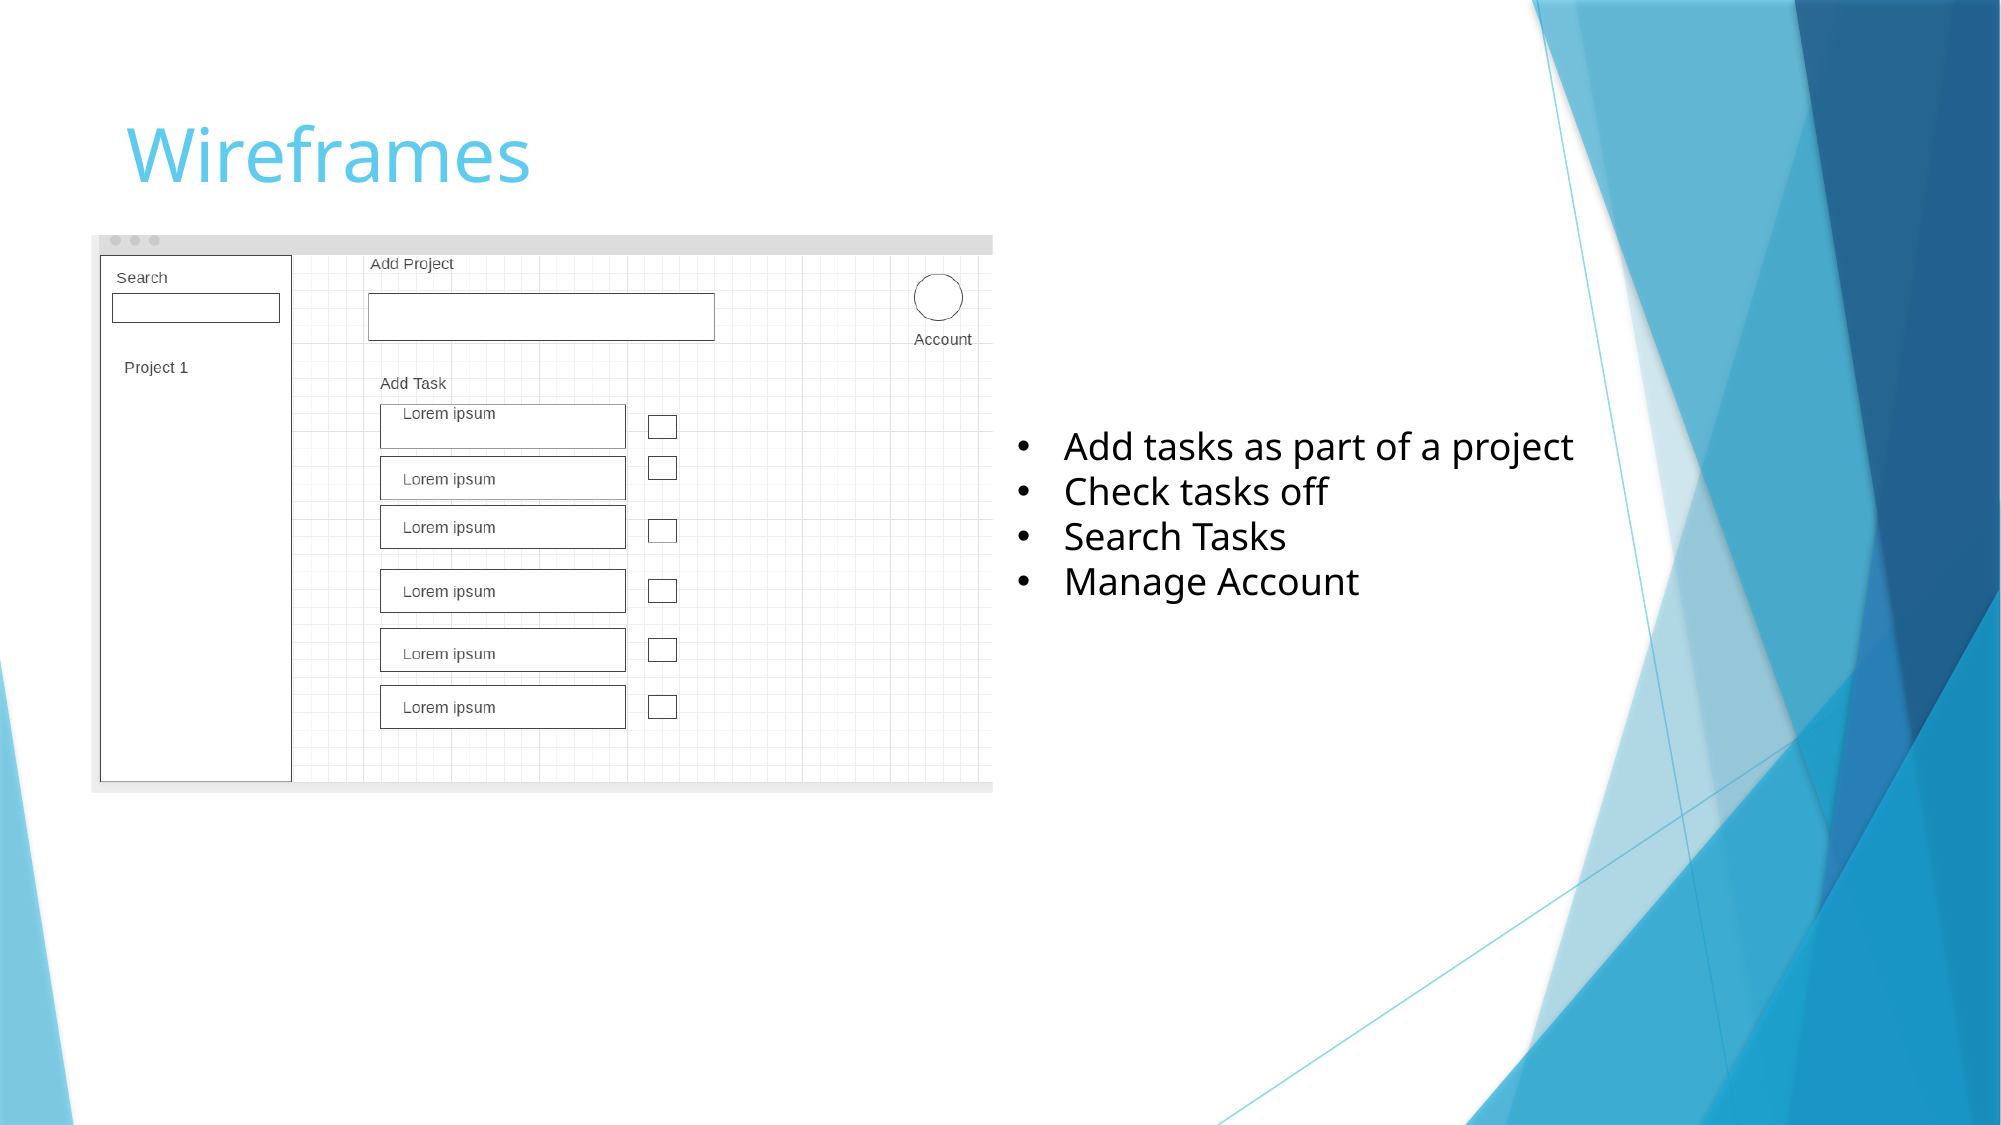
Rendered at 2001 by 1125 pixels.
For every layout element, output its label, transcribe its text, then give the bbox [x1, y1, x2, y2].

text_box Add tasks as part of a project Check tasks off Search Tasks Manage Account [1002, 415, 1590, 611]
title Wireframes [111, 99, 1522, 317]
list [90, 235, 994, 793]
